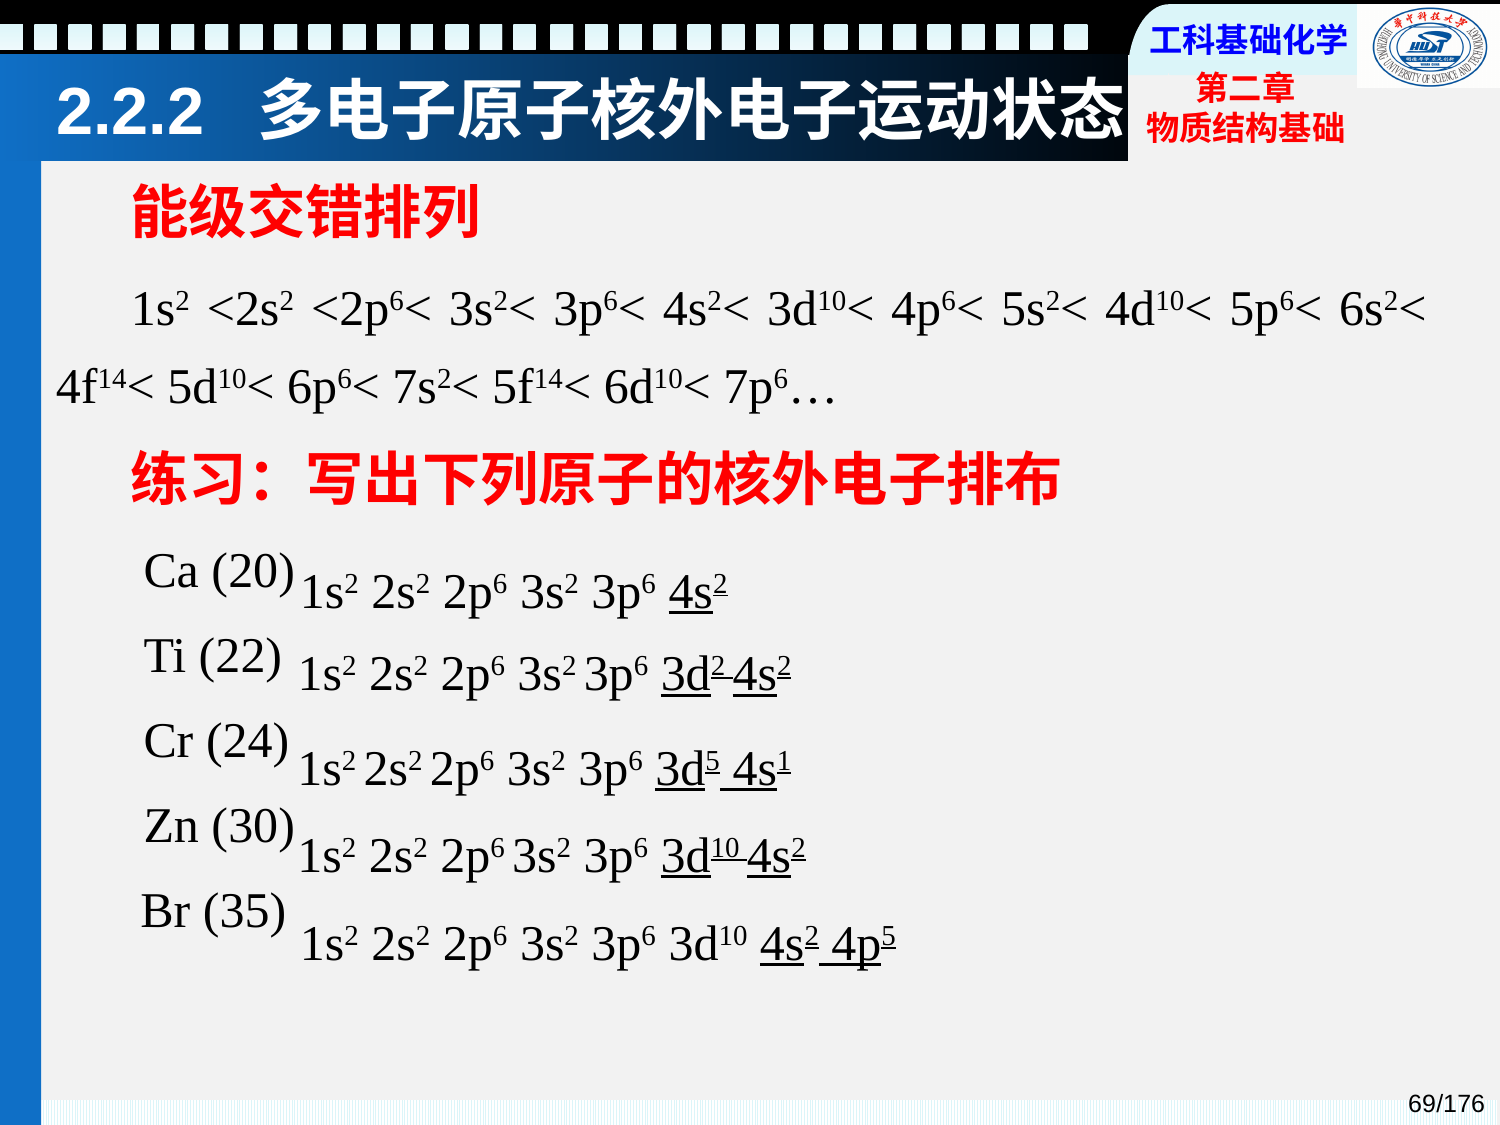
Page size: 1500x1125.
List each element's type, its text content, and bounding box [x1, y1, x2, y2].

text_box 1s2 2s2 2p6 3s2 3p6 3d5 4s1 [282, 727, 1433, 803]
text_box 1s2 2s2 2p6 3s2 3p6 3d2 4s2 [282, 633, 1433, 709]
picture [1357, 4, 1500, 88]
text_box 能级交错排列 1s2 <2s2 <2p6< 3s2< 3p6< 4s2< 3d10< 4p6< 5s2< 4d10< 5p6< 6s2< 4f14< 5d10< 6p6< 7s2< 5f14< 6d10< 7p6… 练习：写出下列原子的核外电子排布 Ca (20) Ti (22) Cr (24) Zn (30) Br (35) [41, 146, 1442, 945]
text_box 1s2 2s2 2p6 3s2 3p6 3d10 4s2 4p5 [285, 902, 1436, 978]
title 2.2.2 多电子原子核外电子运动状态 [41, 54, 1152, 161]
text_box 1s2 2s2 2p6 3s2 3p6 4s2 [285, 550, 1436, 626]
text_box 1s2 2s2 2p6 3s2 3p6 3d10 4s2 [282, 815, 1433, 890]
